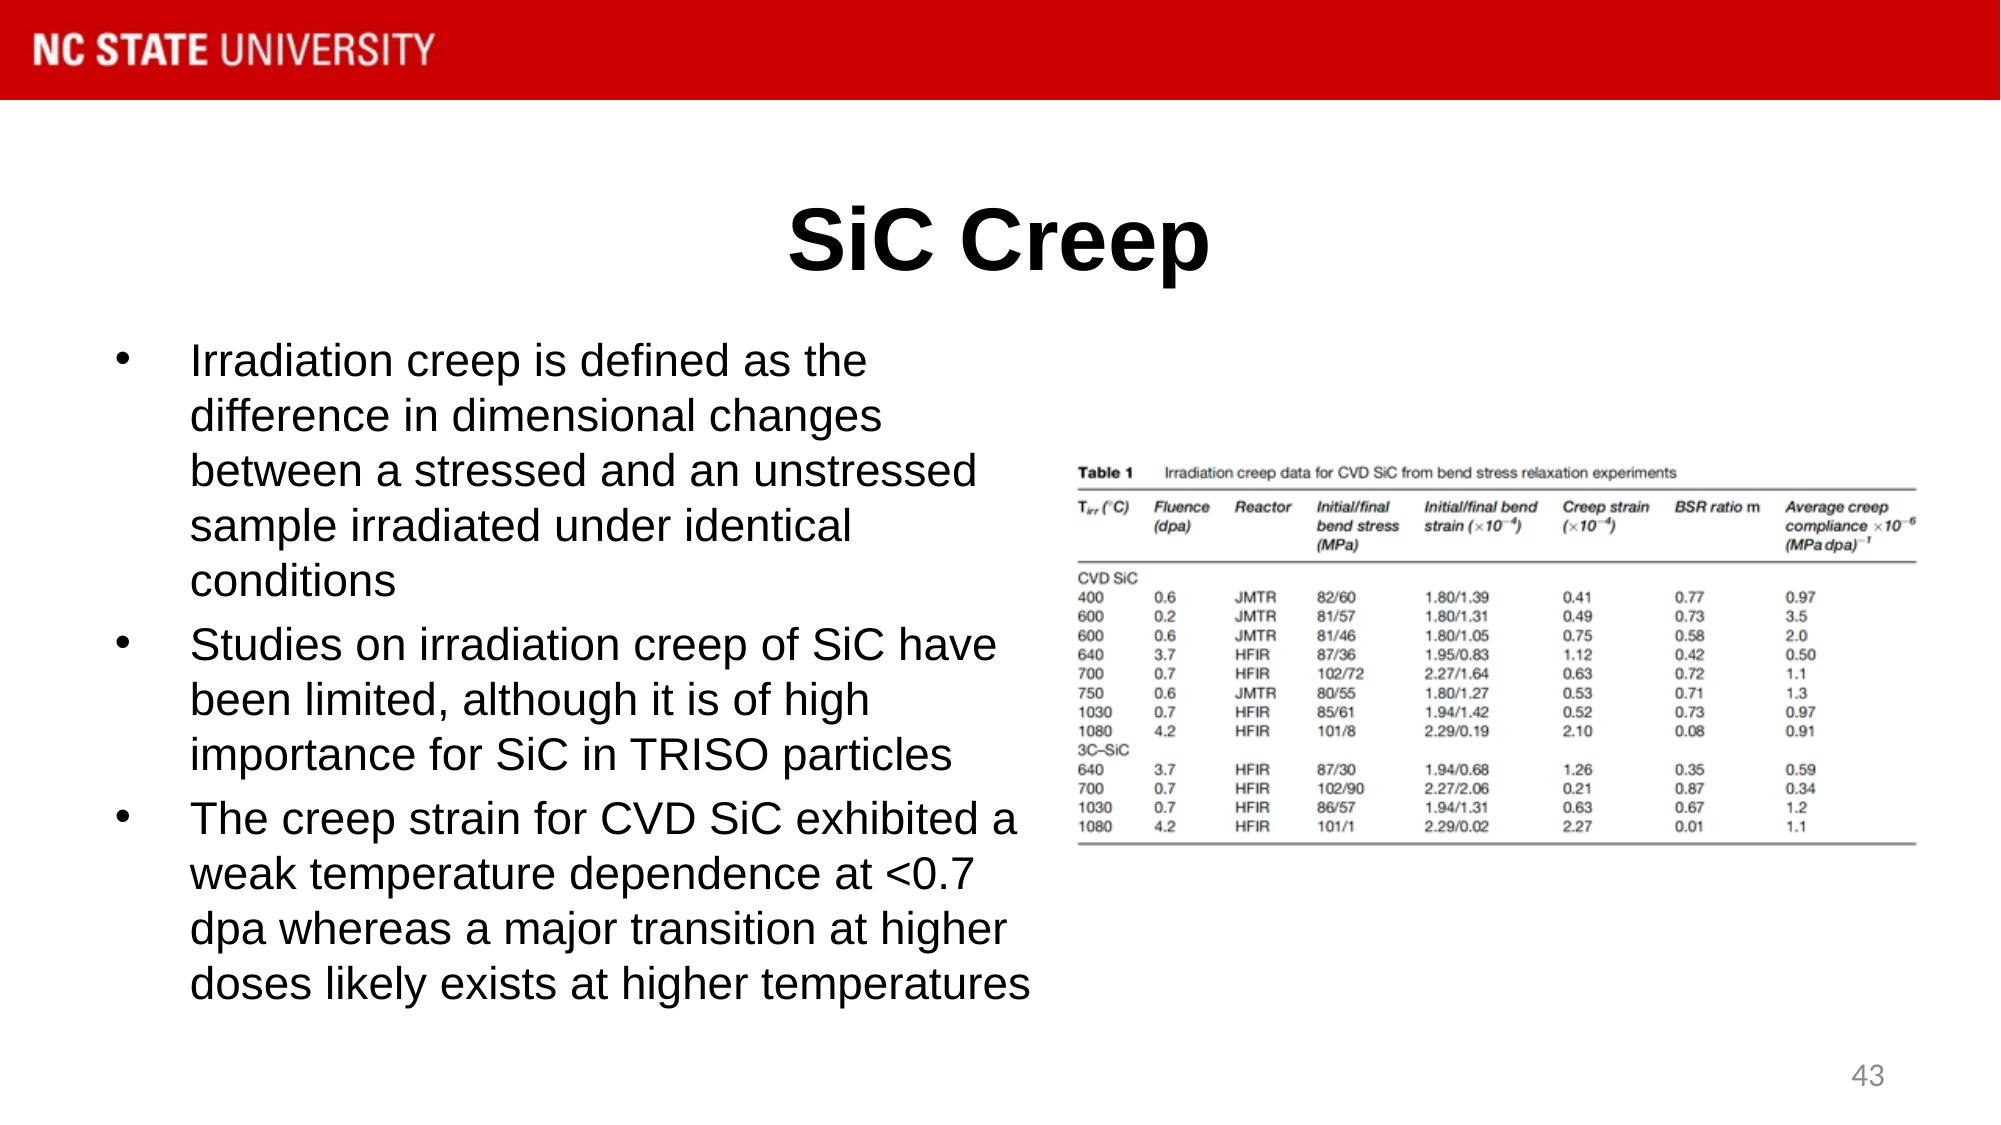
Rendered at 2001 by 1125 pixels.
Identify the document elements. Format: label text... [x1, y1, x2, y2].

list Irradiation creep is defined as the difference in dimensional changes between a stressed and an unstressed sample irradiated under identical conditions Studies on irradiation creep of SiC have been limited, although it is of high importance for SiC in TRISO particles The creep strain for CVD SiC exhibited a weak temperature dependence at <0.7 dpa whereas a major transition at higher doses likely exists at higher temperatures [99, 322, 1052, 1005]
picture [0, 0, 2001, 100]
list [1070, 455, 1936, 864]
slide_number 43 [1433, 1042, 1900, 1103]
title SiC Creep [99, 147, 1900, 323]
